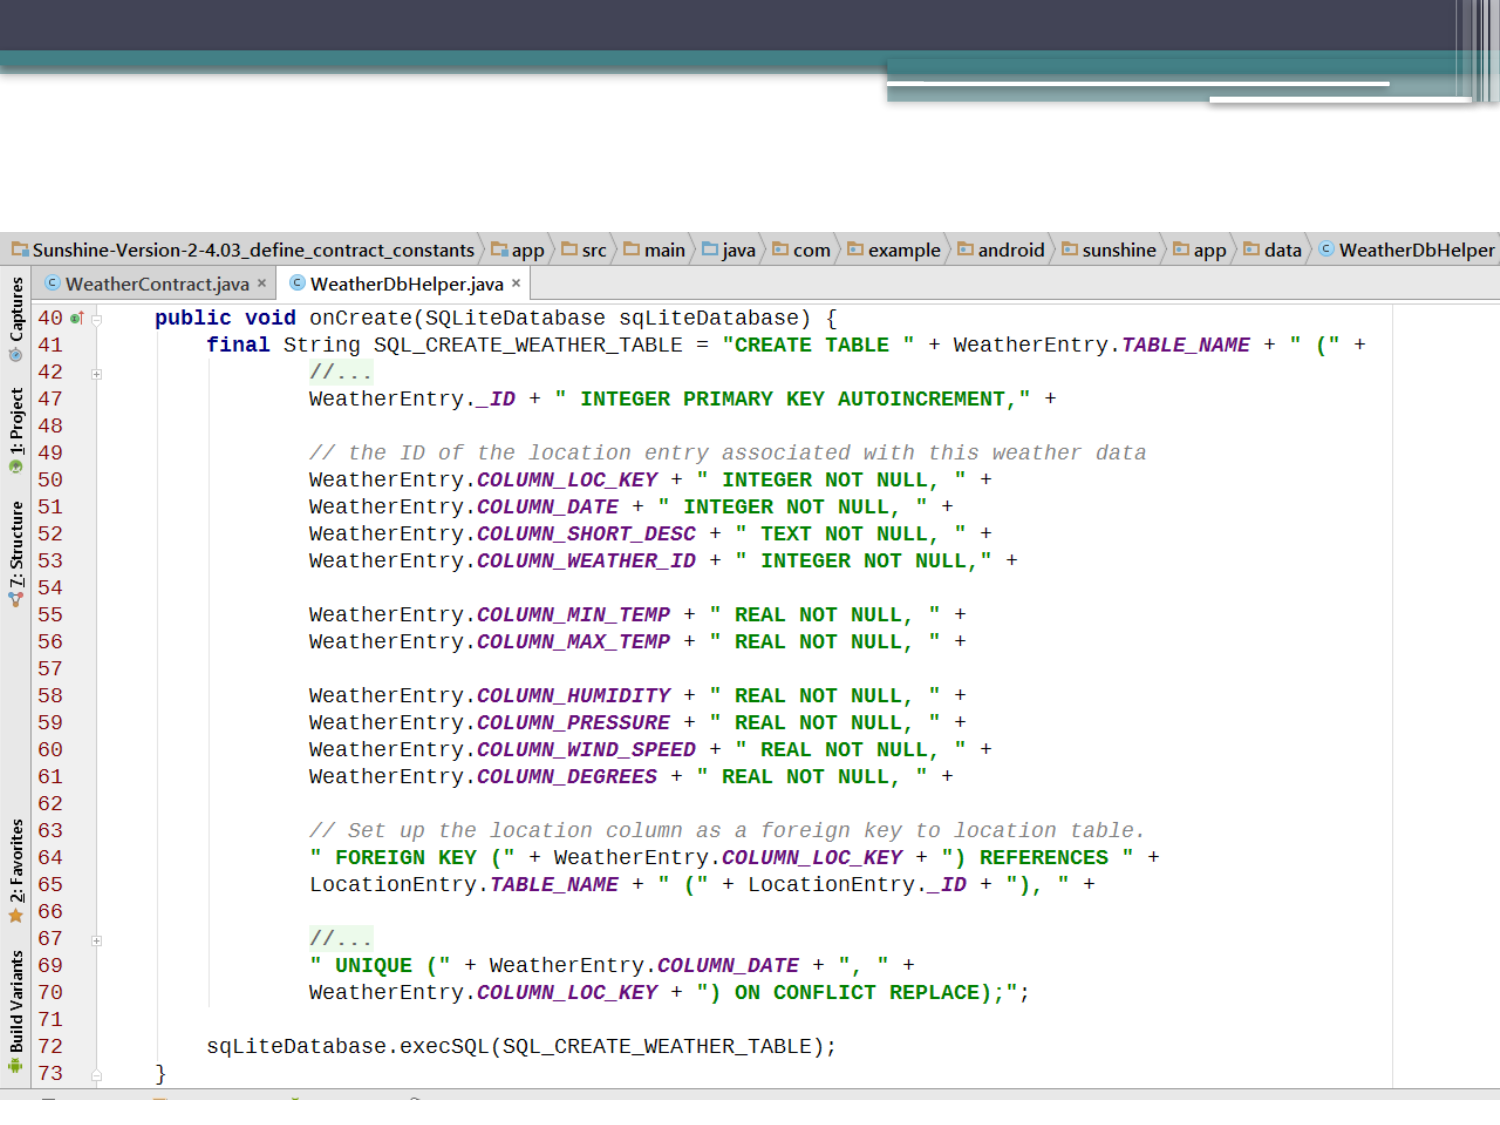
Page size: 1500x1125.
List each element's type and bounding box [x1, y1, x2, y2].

picture [0, 232, 1500, 1101]
